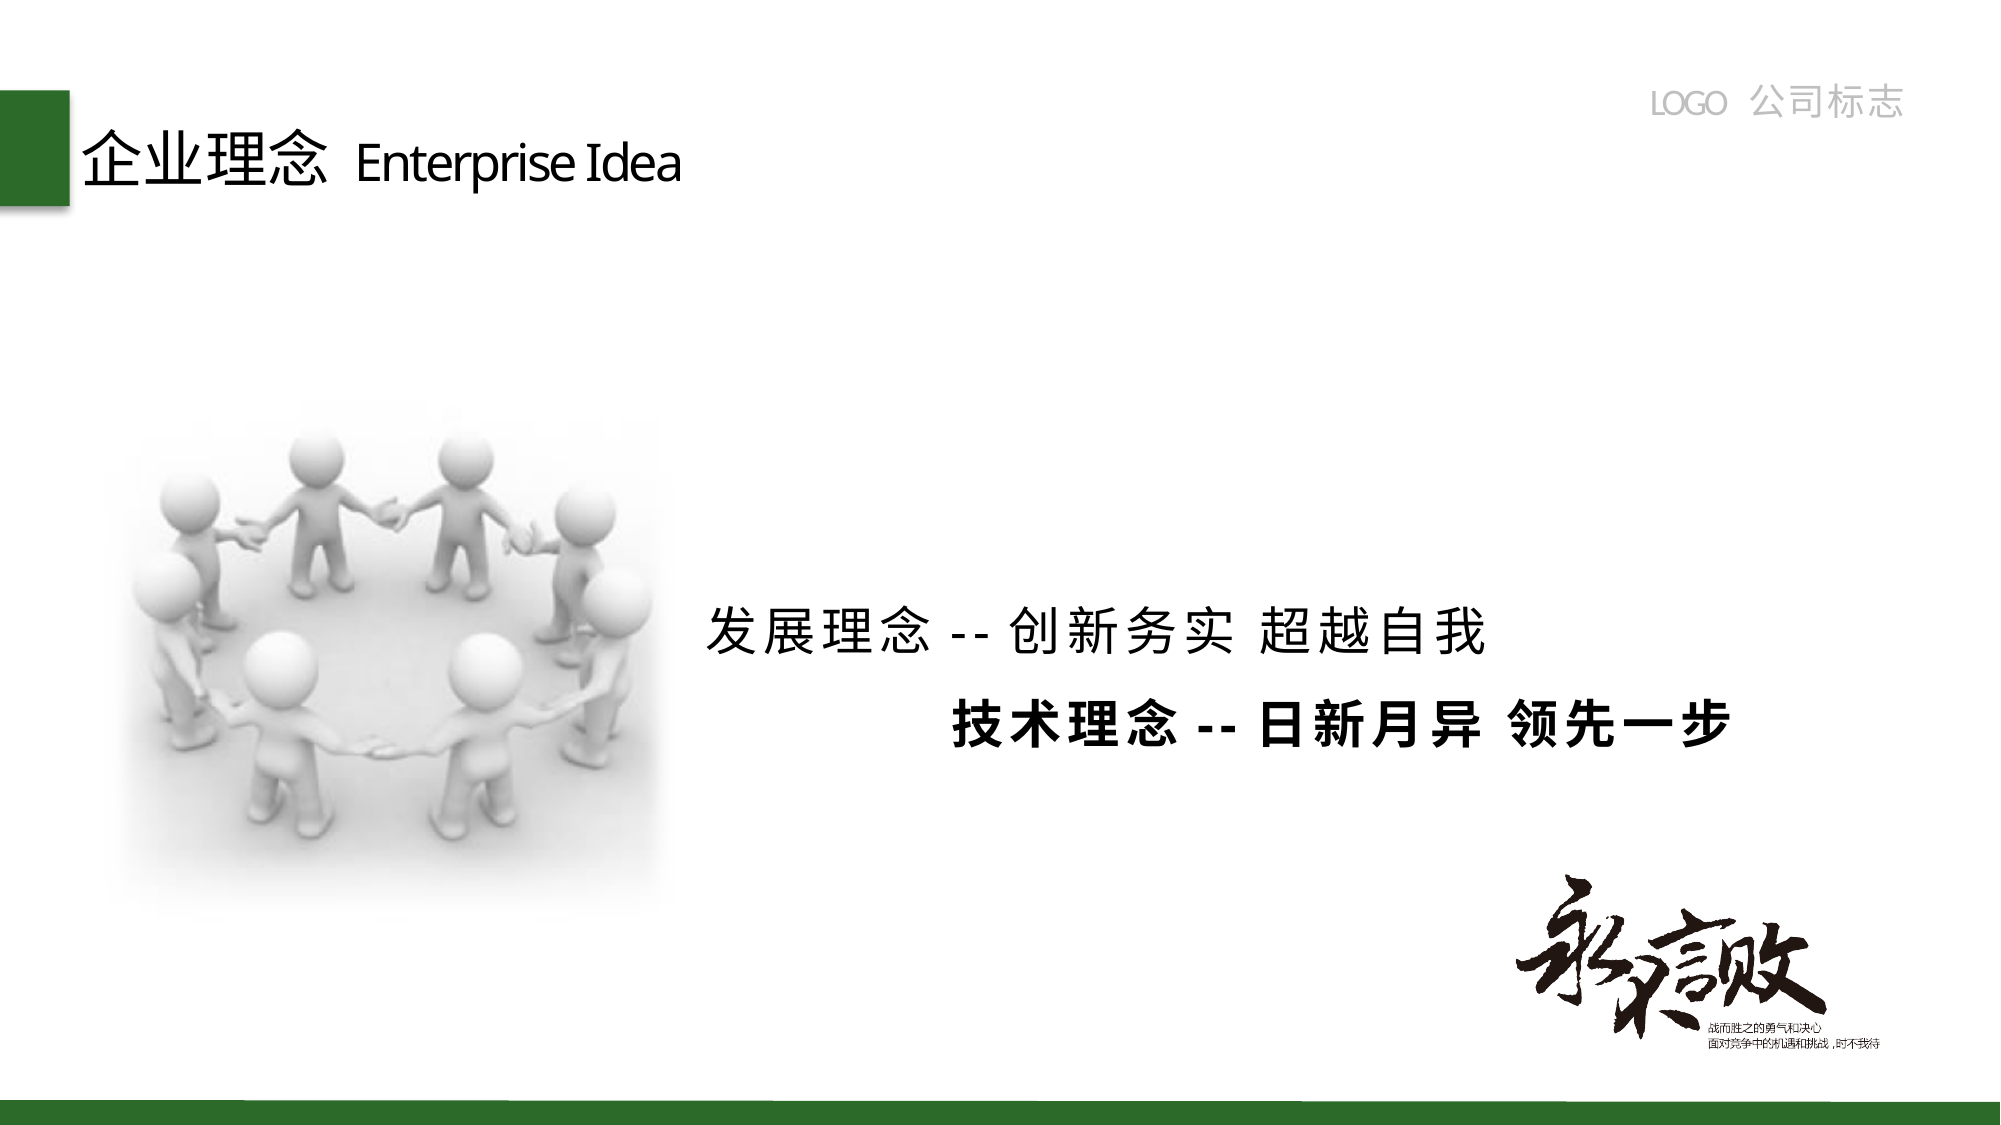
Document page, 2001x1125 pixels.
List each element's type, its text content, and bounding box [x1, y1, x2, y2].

text_box [0, 89, 71, 207]
text_box LOGO 公 司 标 志 [1635, 70, 1920, 131]
picture [1494, 858, 1915, 1066]
picture [104, 385, 676, 944]
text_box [61, 112, 829, 245]
text_box 发展理念--创新务实 超越自我 技术理念--日新月异 领先一步 [690, 559, 1858, 856]
text_box [0, 1098, 2000, 1125]
